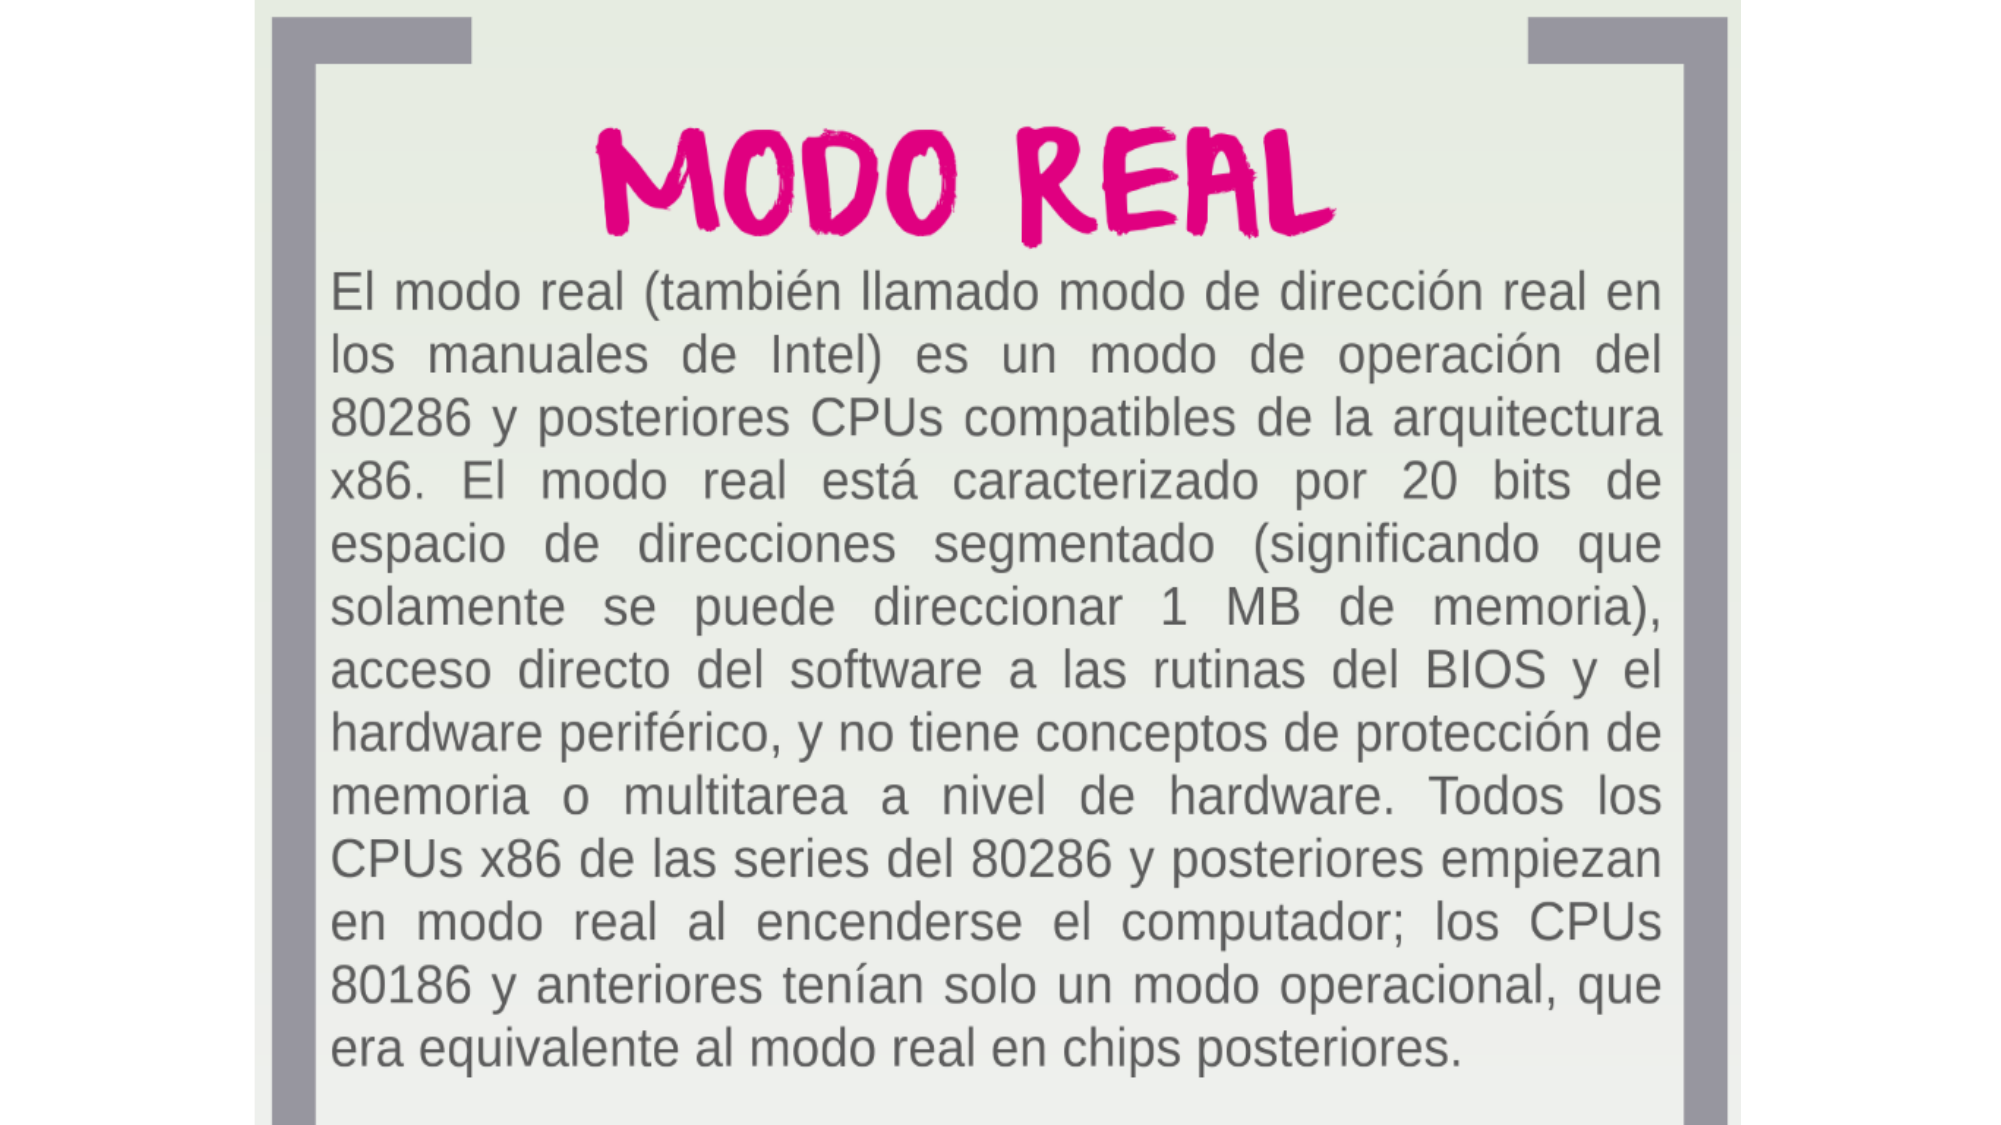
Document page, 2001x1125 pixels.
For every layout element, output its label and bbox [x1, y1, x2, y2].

picture [254, 0, 1741, 1125]
